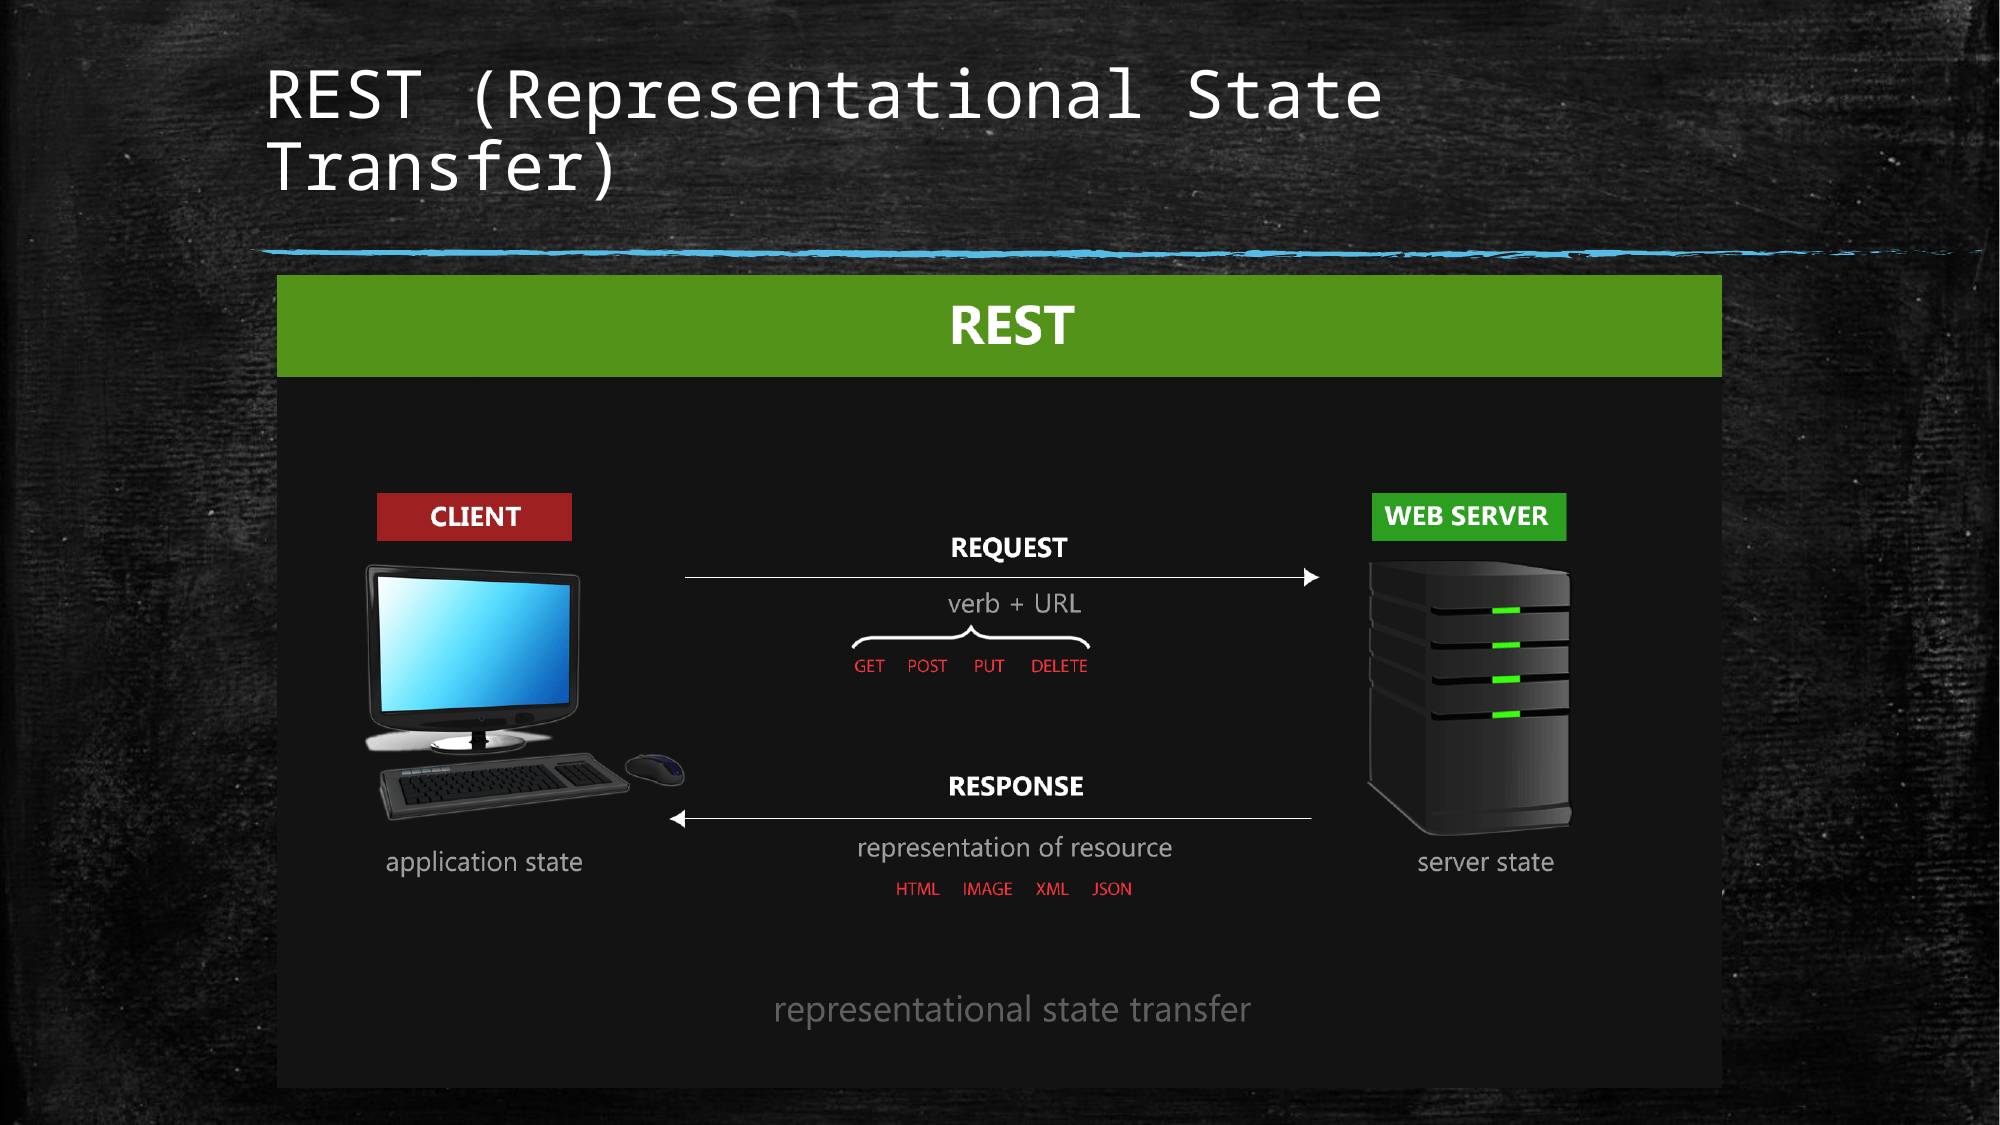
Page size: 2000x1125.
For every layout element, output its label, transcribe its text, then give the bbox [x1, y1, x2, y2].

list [277, 274, 1723, 1088]
title REST (Representational State Transfer) [249, 45, 1750, 213]
picture [0, 0, 2000, 1125]
